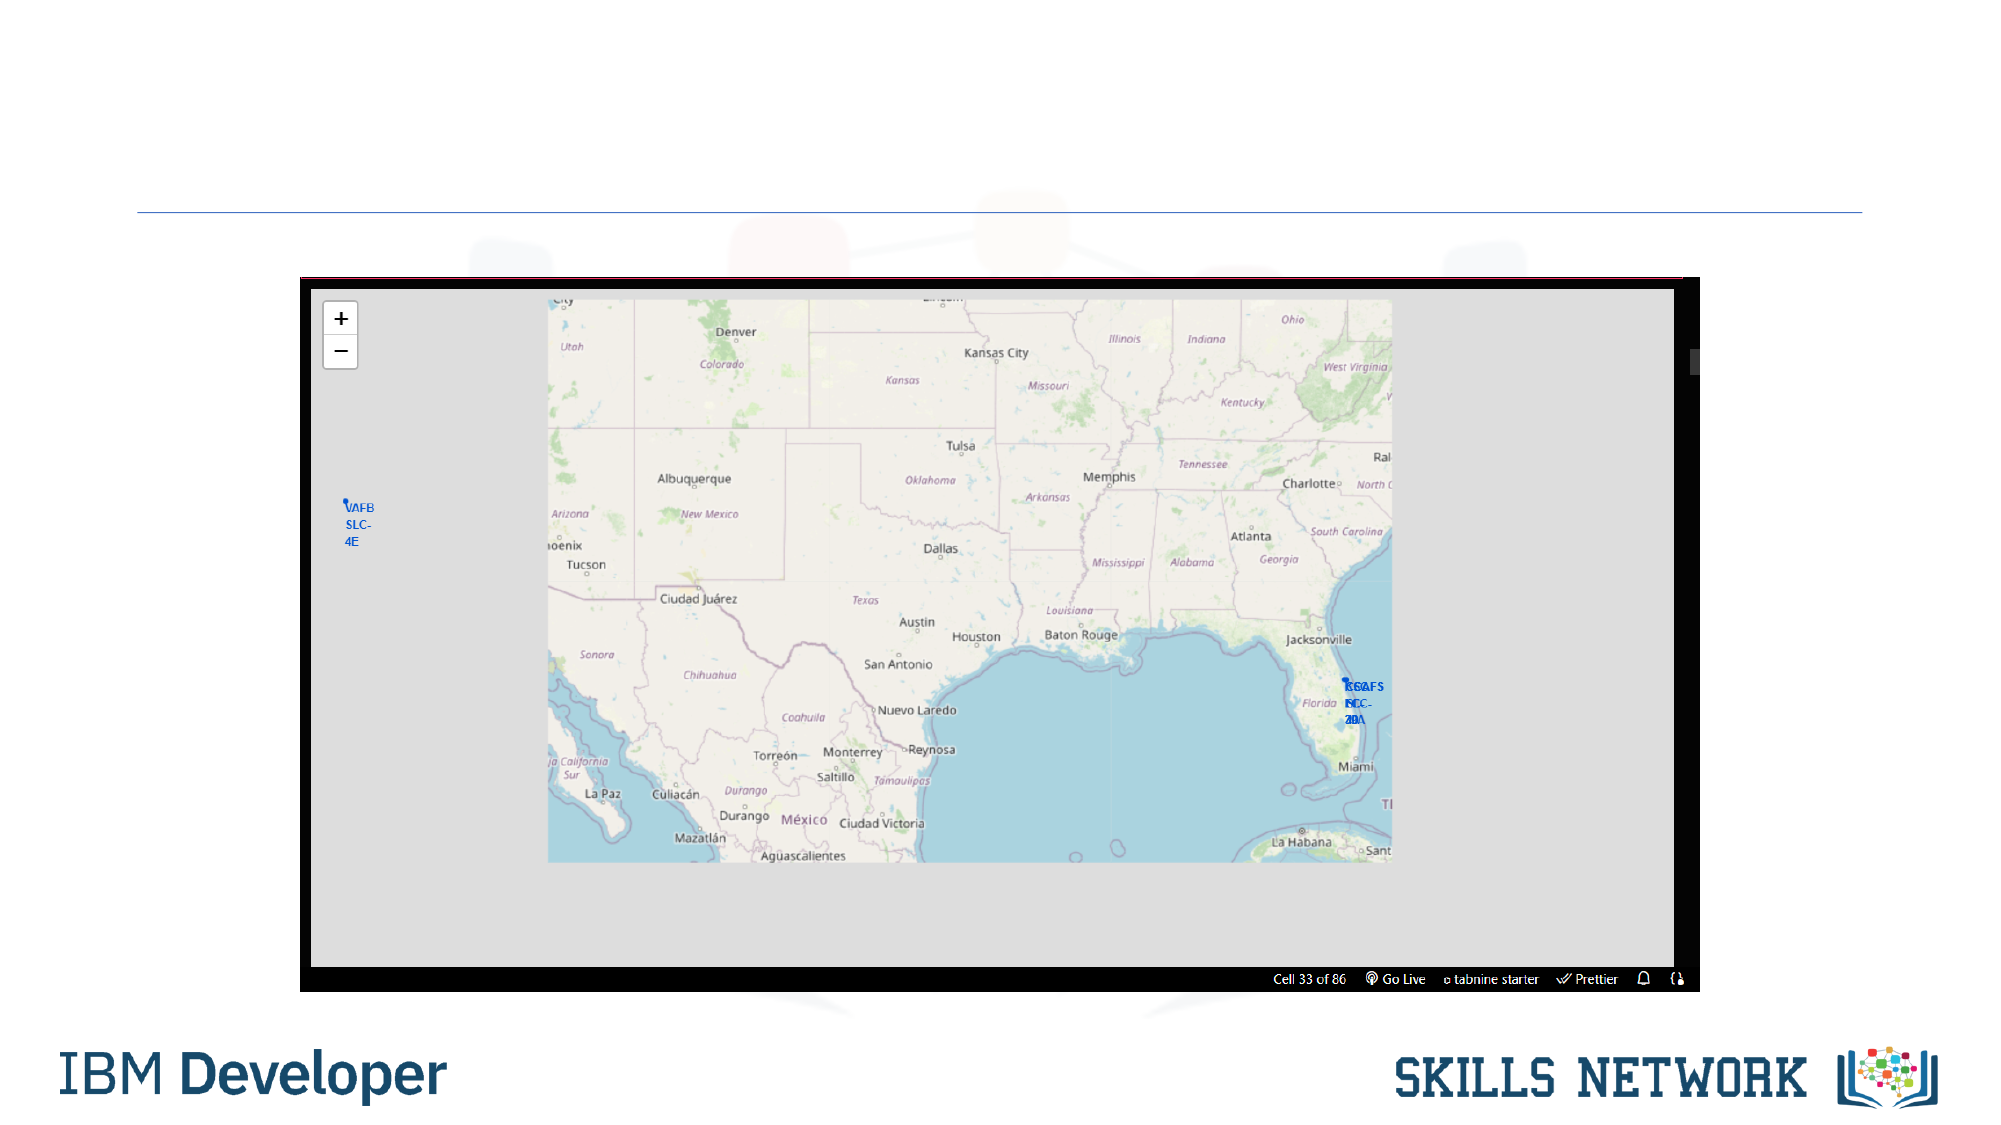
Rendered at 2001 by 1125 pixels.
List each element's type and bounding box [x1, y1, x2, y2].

picture [1390, 1045, 1945, 1111]
picture [55, 1045, 459, 1108]
list [300, 277, 1700, 992]
